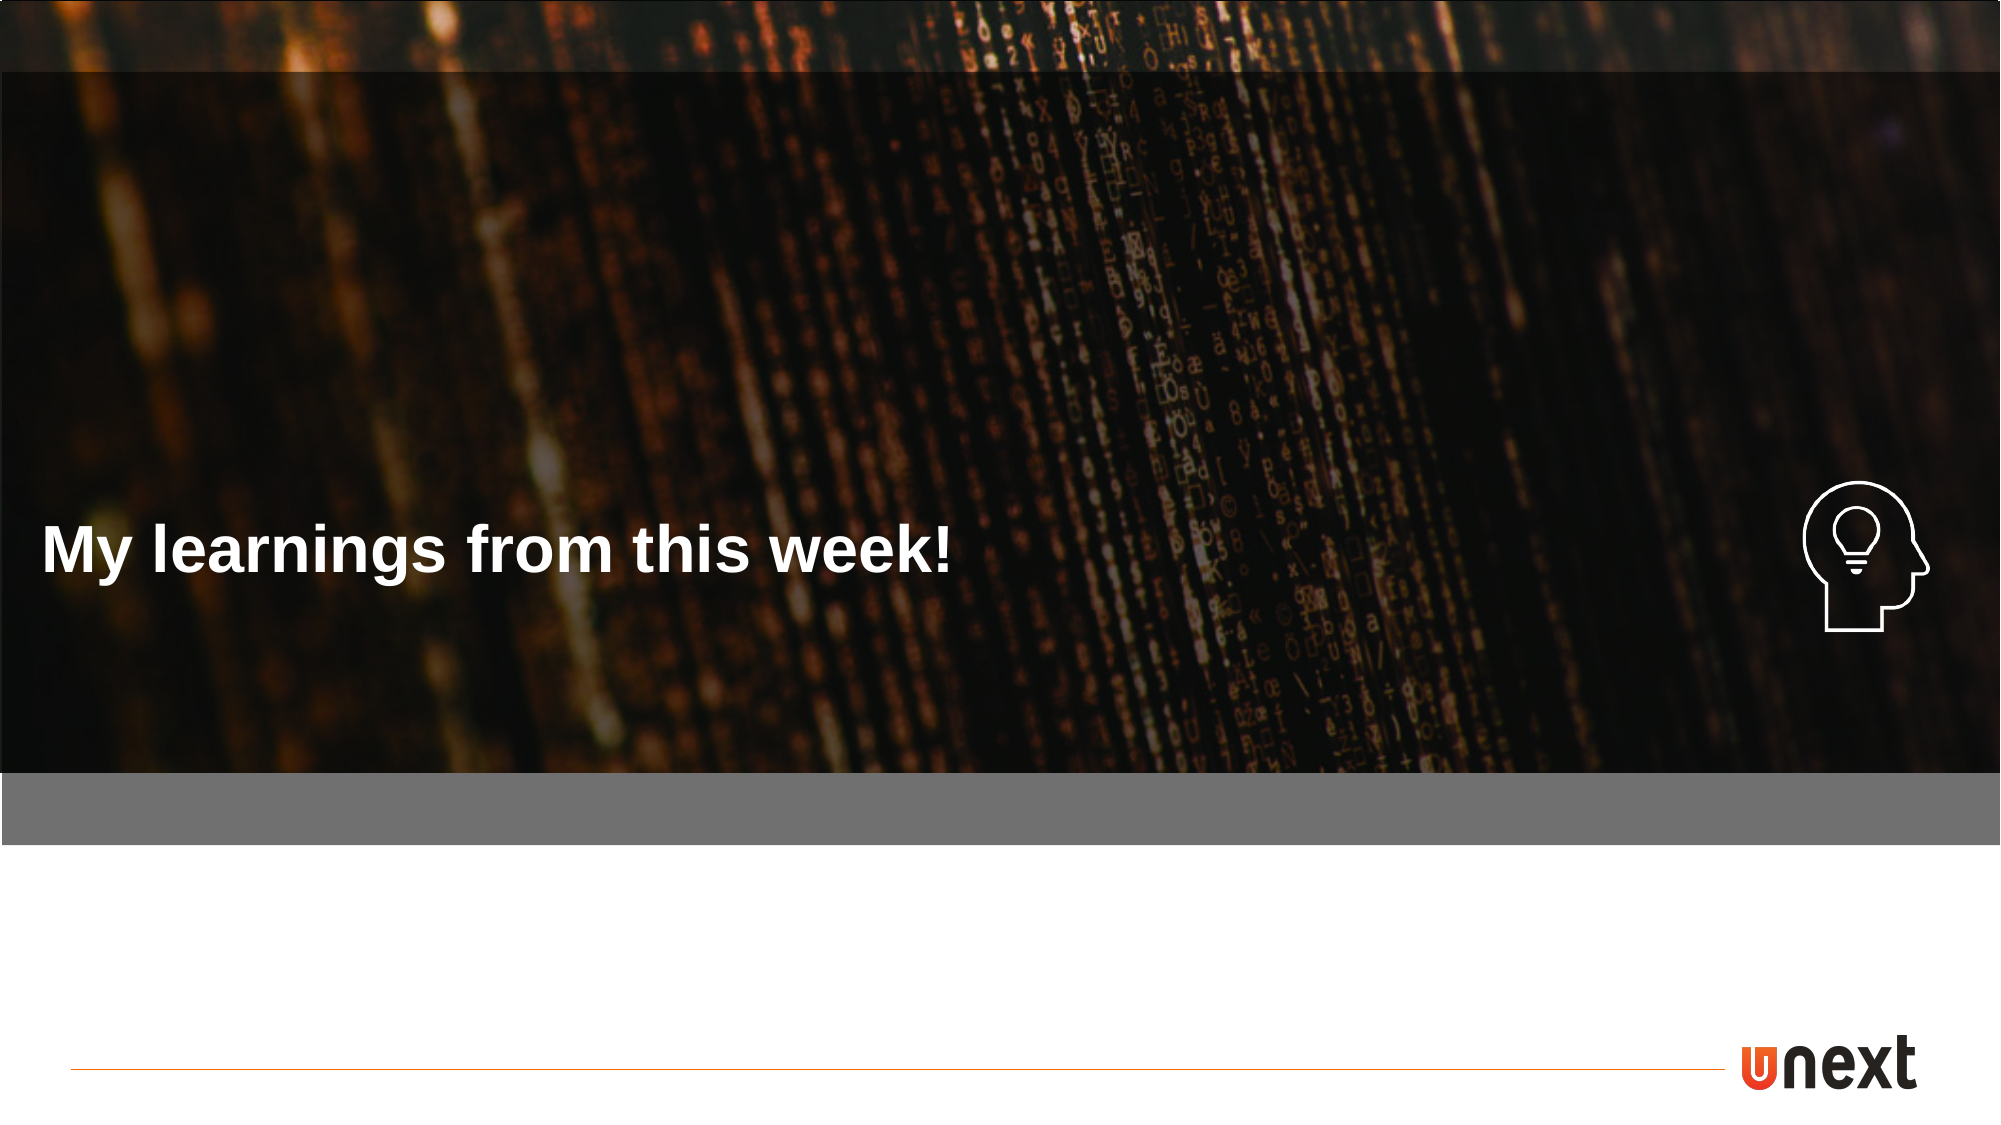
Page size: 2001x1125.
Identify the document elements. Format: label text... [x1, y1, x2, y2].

picture [0, 0, 2000, 773]
list My learnings from this week! [26, 498, 1776, 595]
picture [1742, 1035, 1917, 1090]
